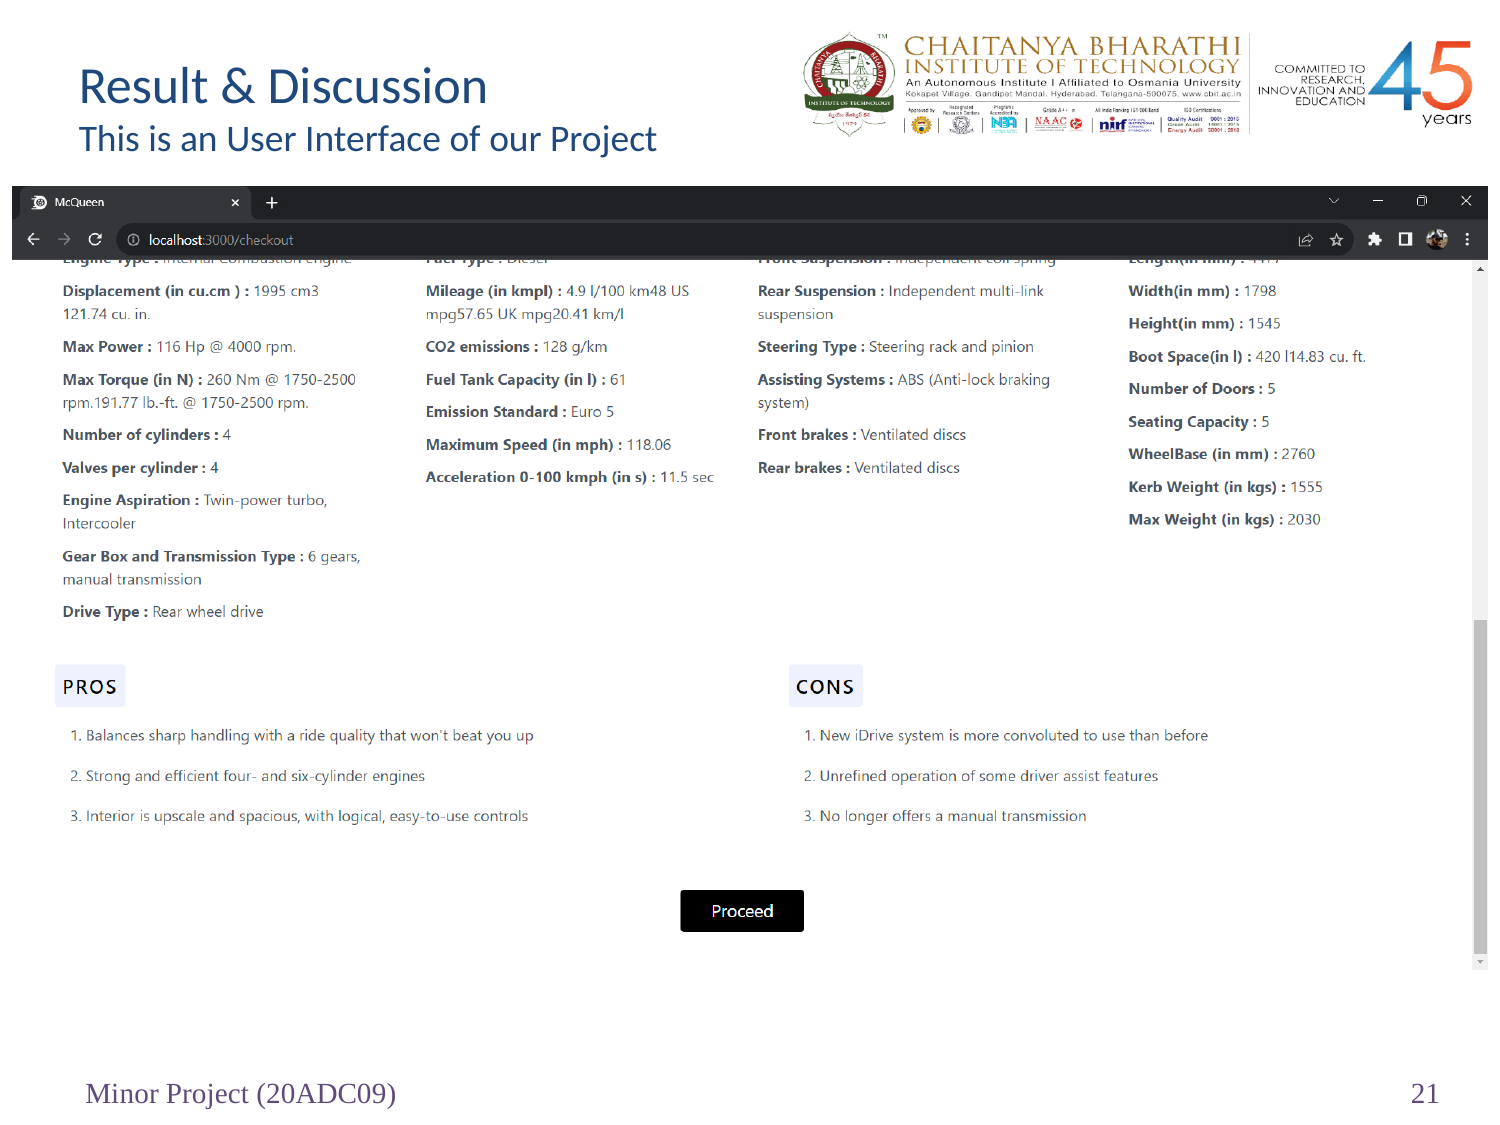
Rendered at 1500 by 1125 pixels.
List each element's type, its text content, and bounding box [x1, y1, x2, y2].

picture [792, 28, 1484, 139]
footer Minor Project (20ADC09) [3, 1061, 479, 1122]
text_box Result & Discussion This is an User Interface of our Project [63, 43, 732, 184]
picture [12, 185, 1488, 971]
slide_number 21 [1105, 1062, 1456, 1123]
